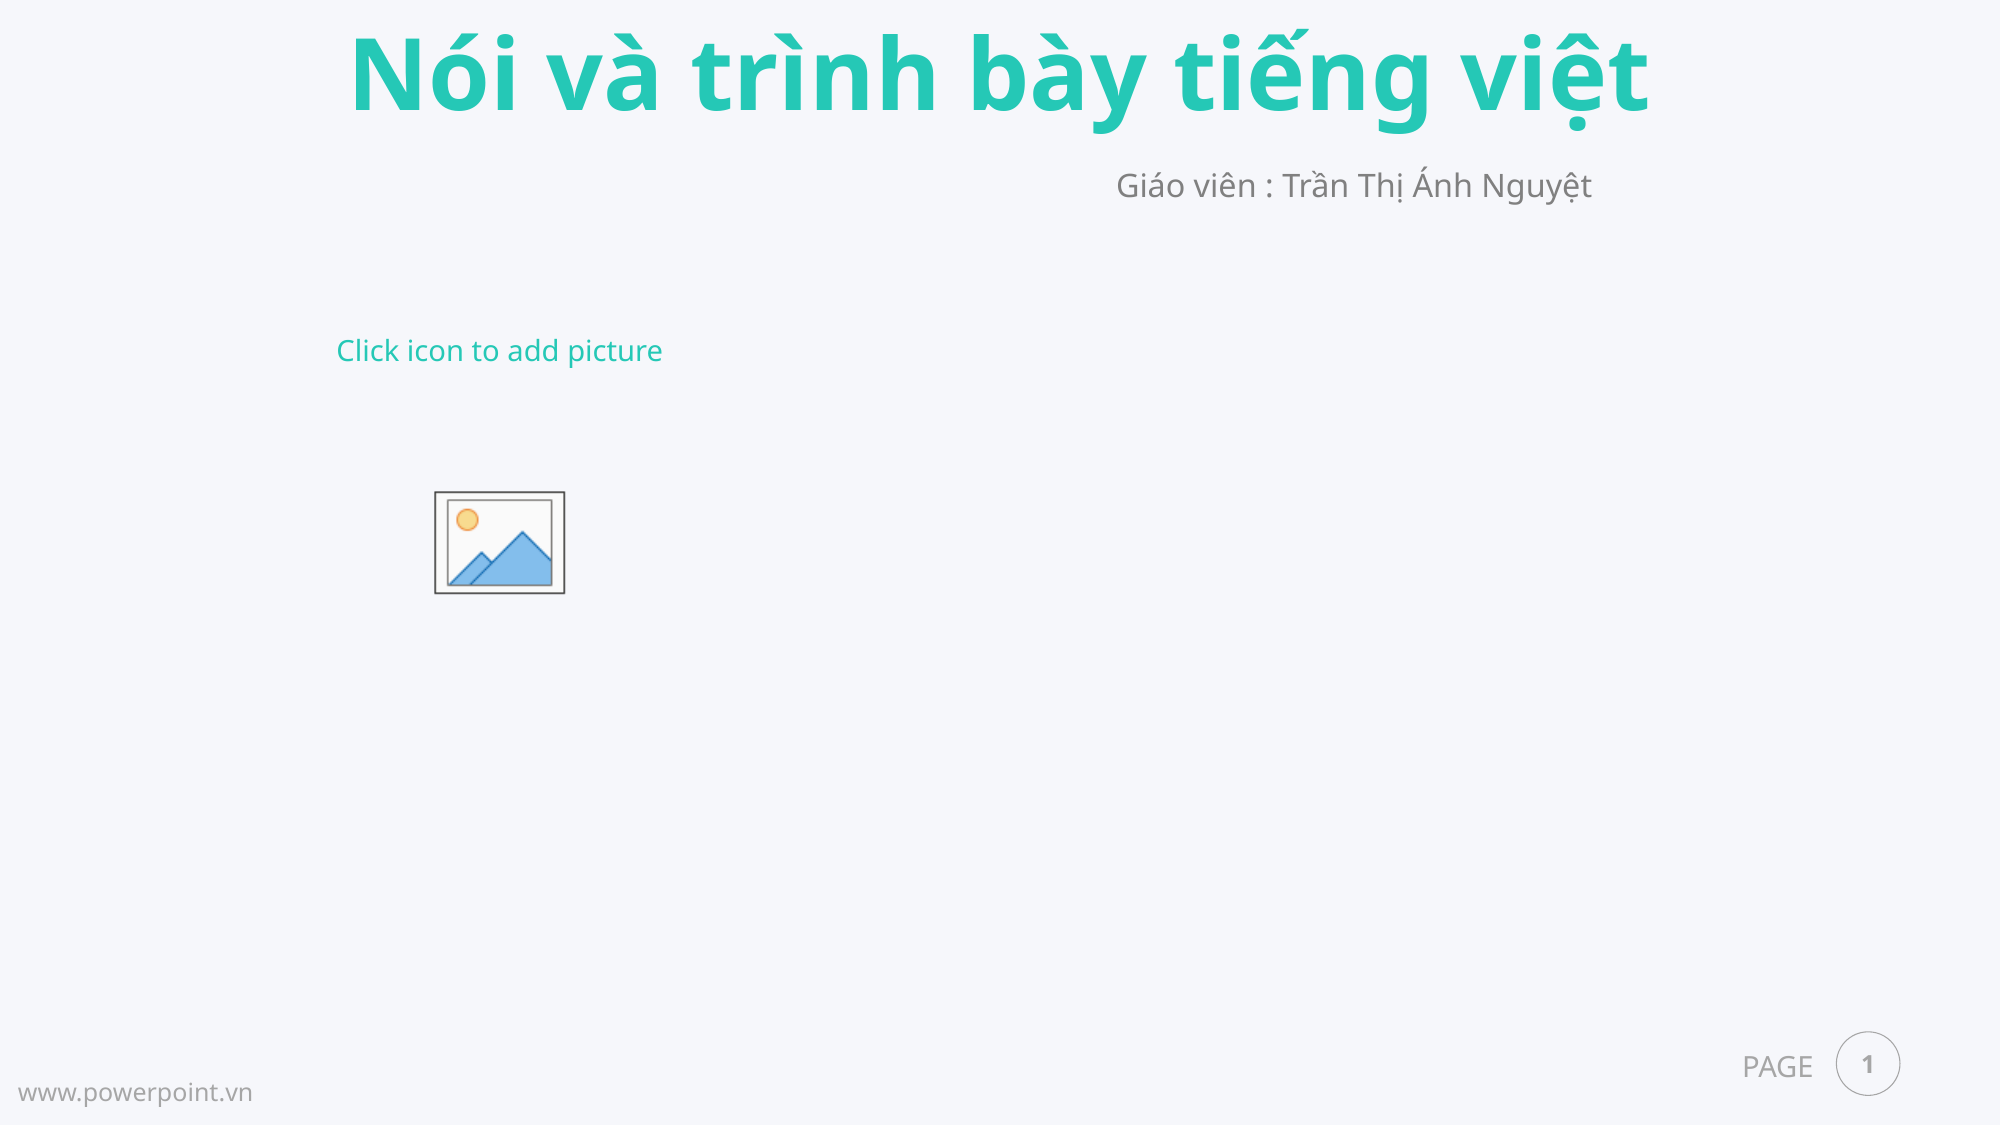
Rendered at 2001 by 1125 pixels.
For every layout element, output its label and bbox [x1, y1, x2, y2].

text_box [0, 6, 2000, 218]
picture [0, 324, 1000, 761]
